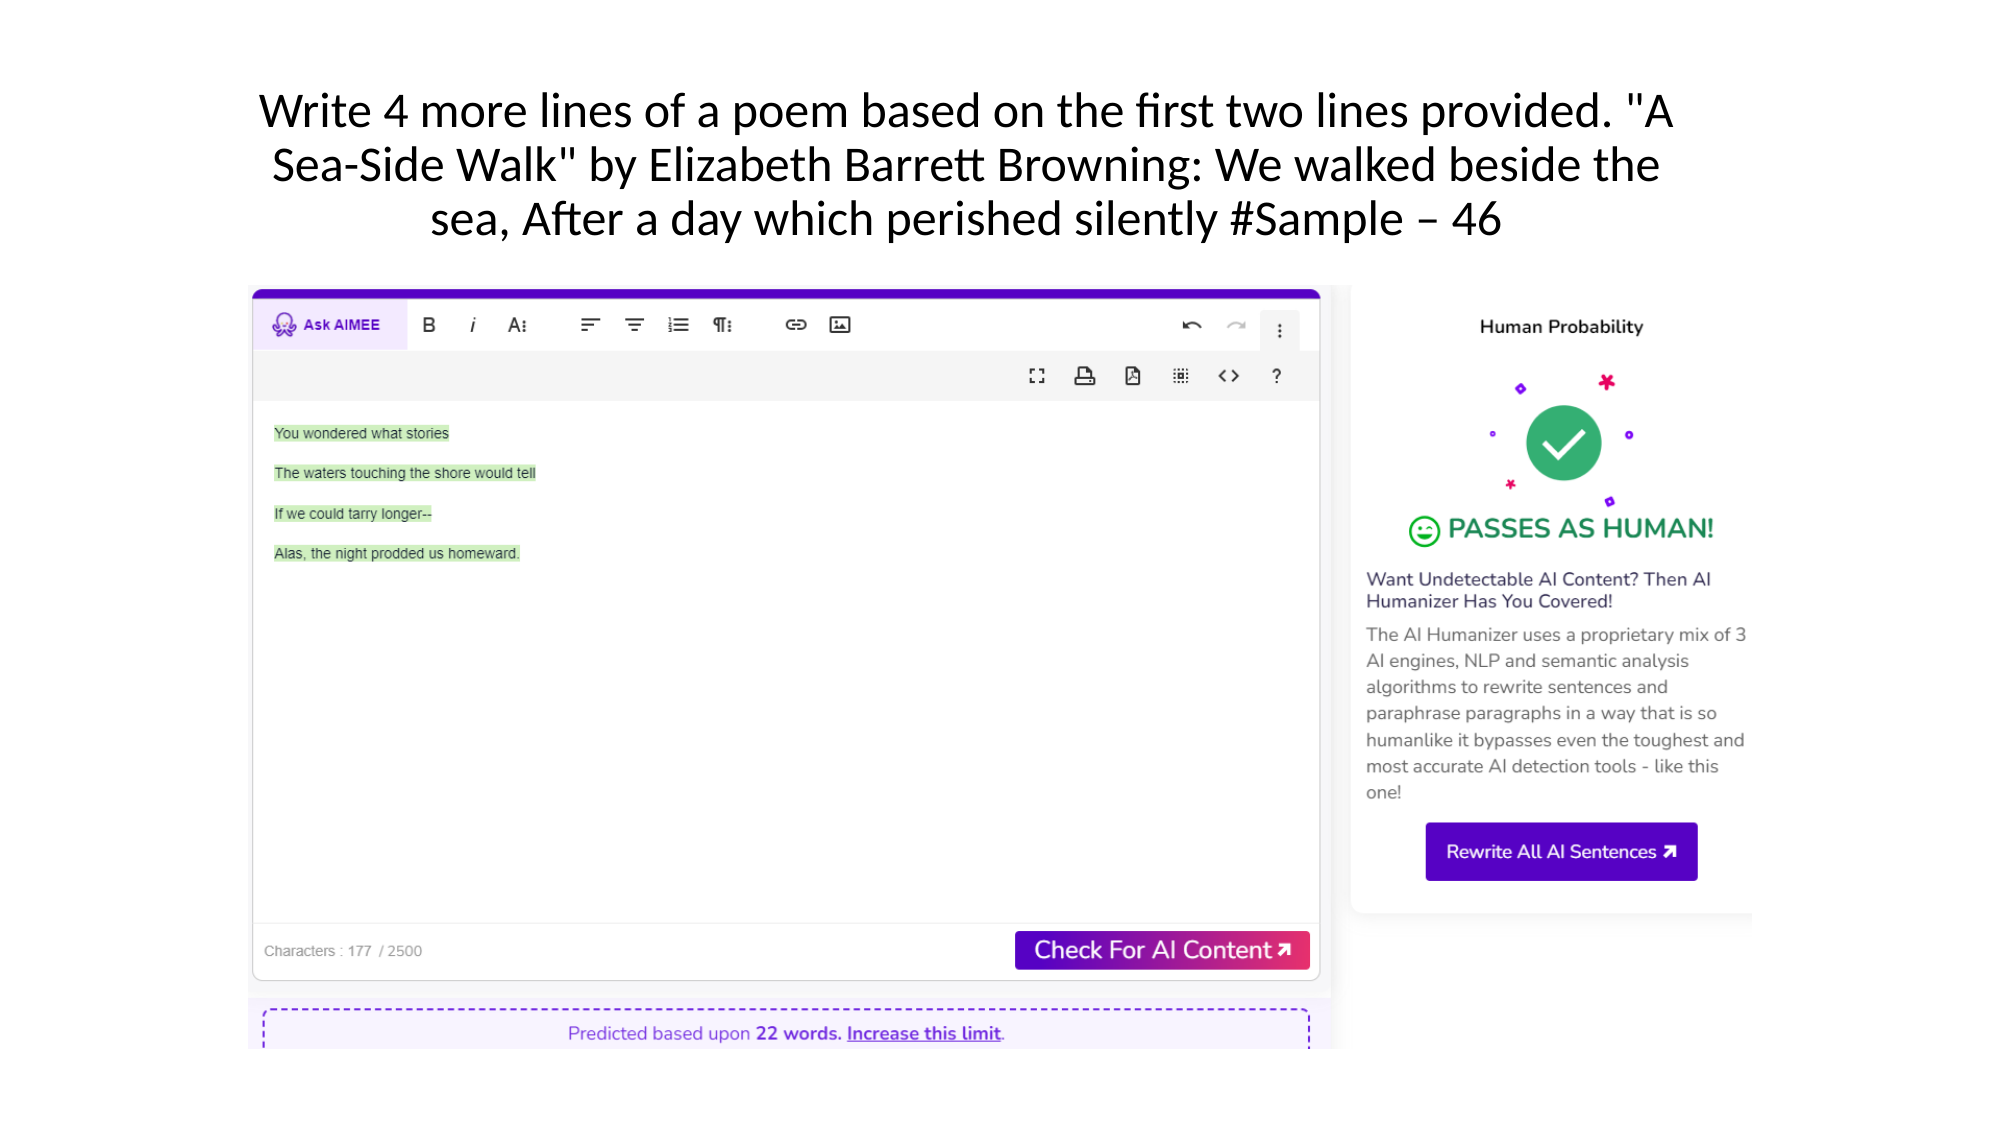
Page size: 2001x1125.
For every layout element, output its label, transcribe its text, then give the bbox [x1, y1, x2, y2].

picture [248, 285, 1752, 1049]
subtitle Write 4 more lines of a poem based on the first two lines provided. "A Sea-Side Walk" by Elizabeth Barrett Browning: We walked beside the sea, After a day which perished silently #Sample – 46 [216, 76, 1717, 262]
